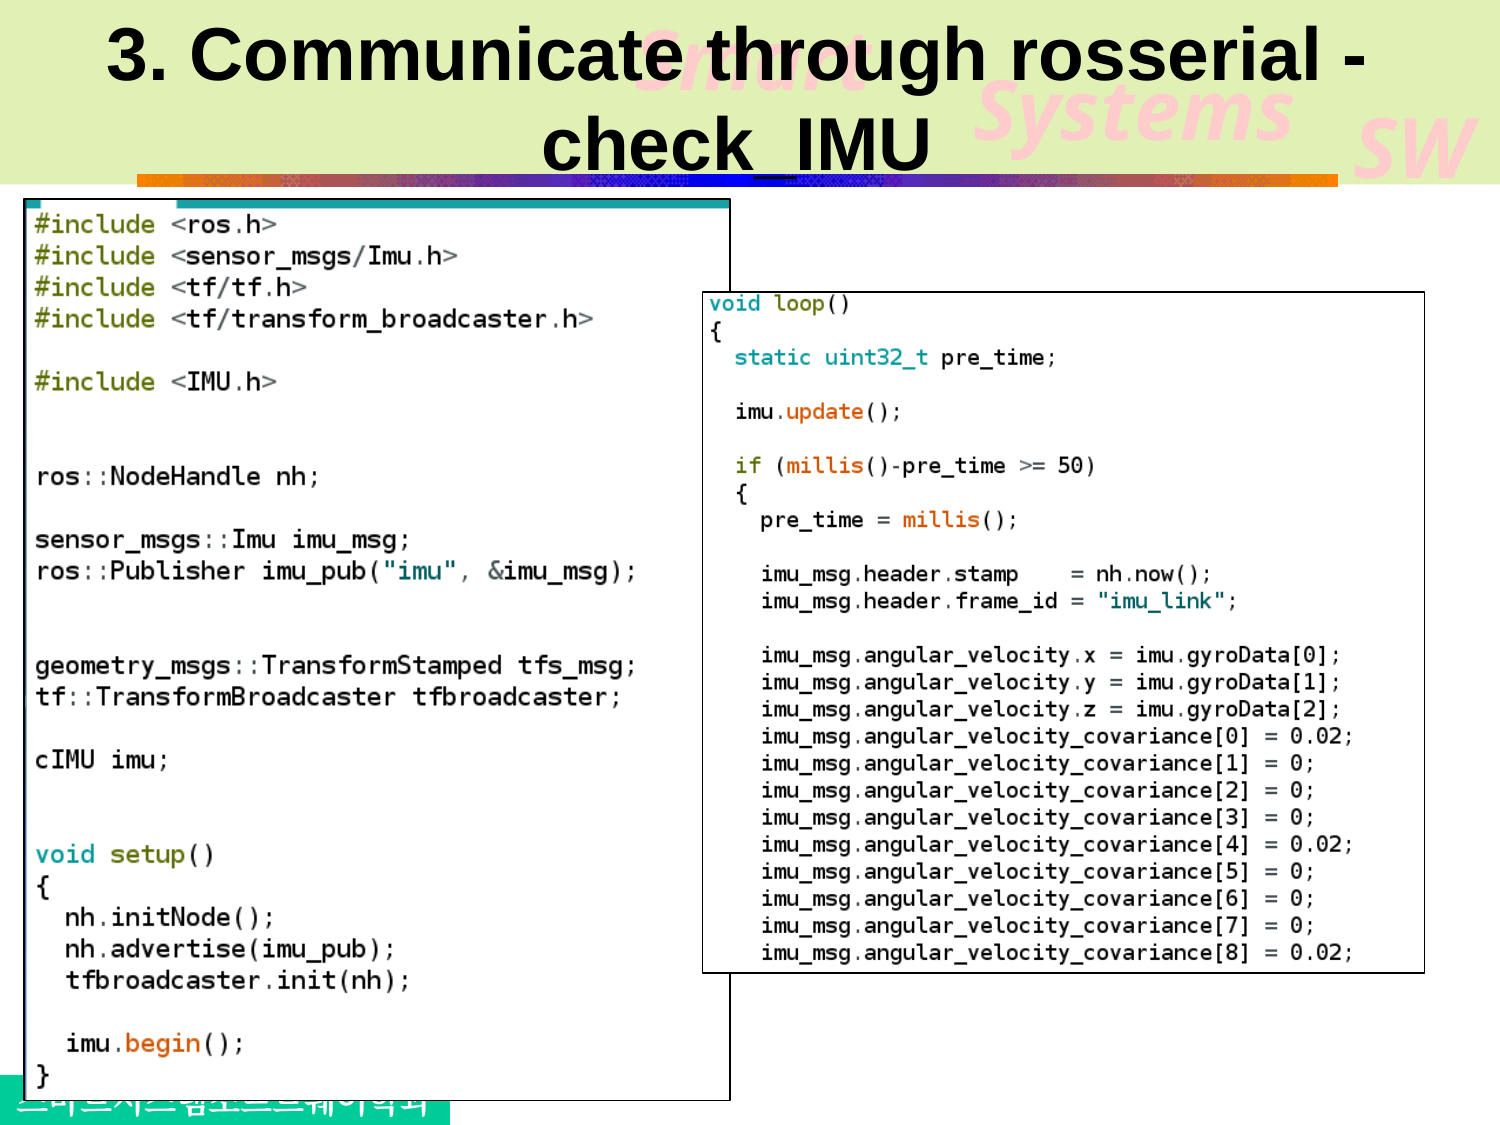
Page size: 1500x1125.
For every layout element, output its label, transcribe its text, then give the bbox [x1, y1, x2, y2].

picture [137, 175, 1338, 187]
title 3. Communicate through rosserial - check_IMU [62, 15, 1413, 175]
picture [24, 199, 1425, 1101]
